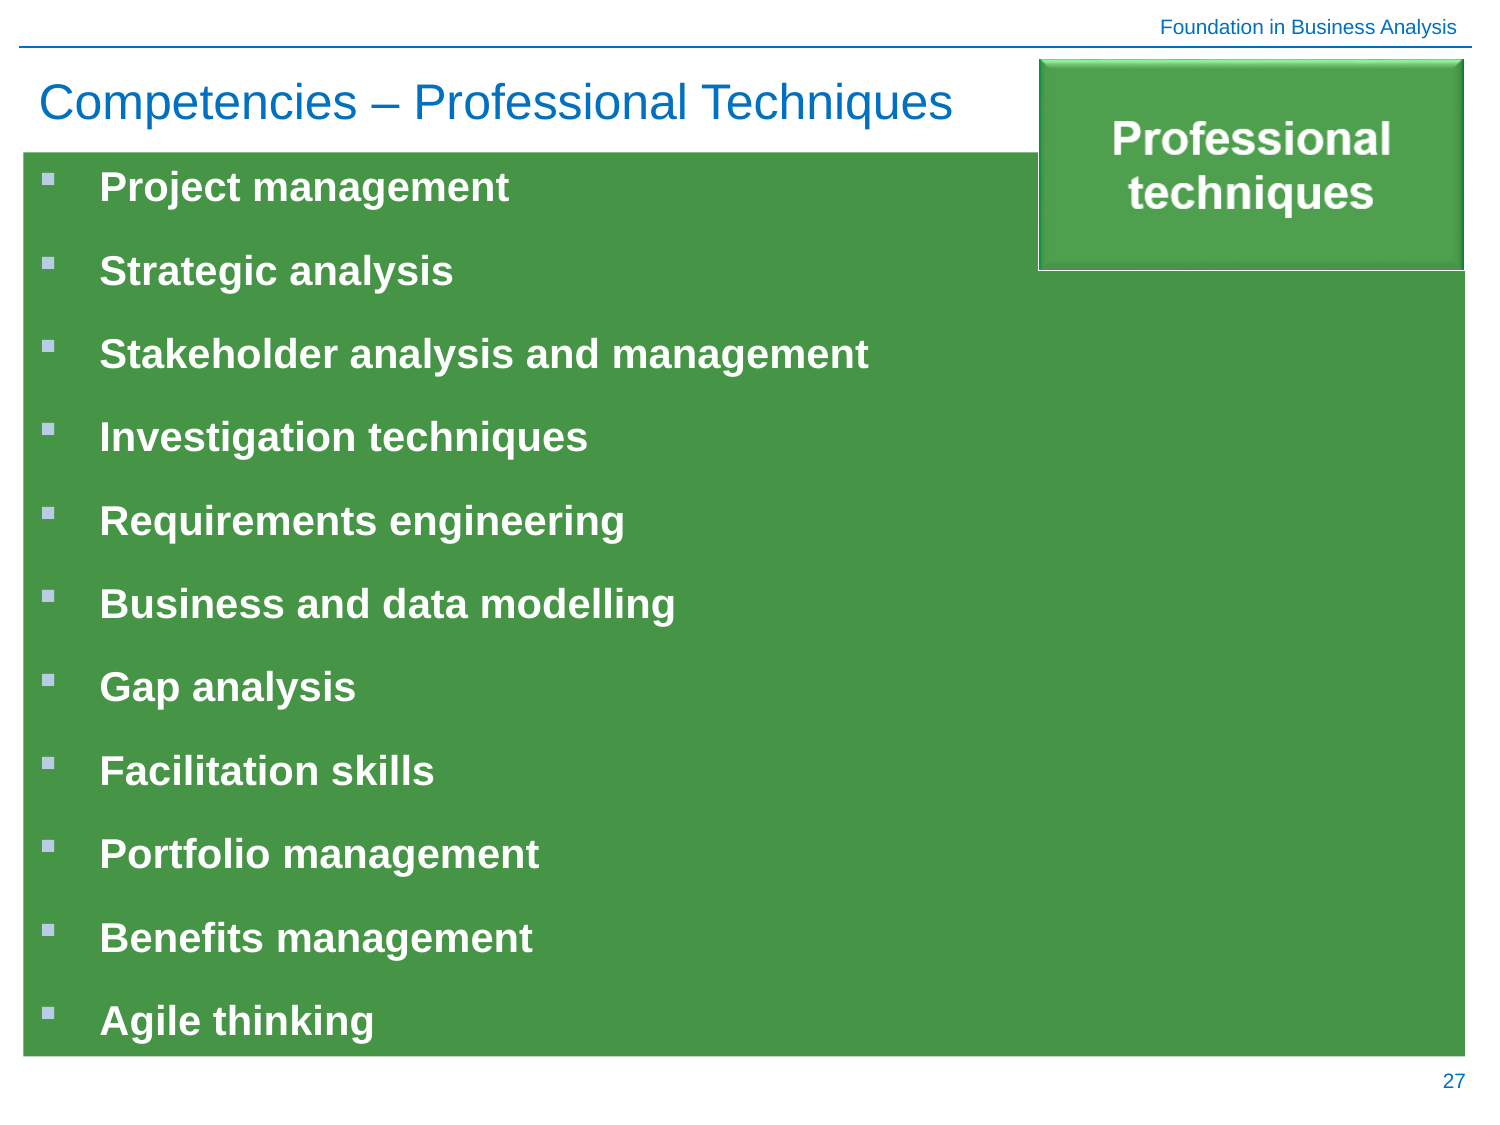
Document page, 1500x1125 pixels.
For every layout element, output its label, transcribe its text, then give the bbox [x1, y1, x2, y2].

title Competencies – Professional Techniques [23, 58, 1036, 141]
list Project management Strategic analysis Stakeholder analysis and management Investigation techniques Requirements engineering Business and data modelling Gap analysis Facilitation skills Portfolio management Benefits management Agile thinking [23, 152, 1465, 1057]
picture [1038, 58, 1466, 271]
